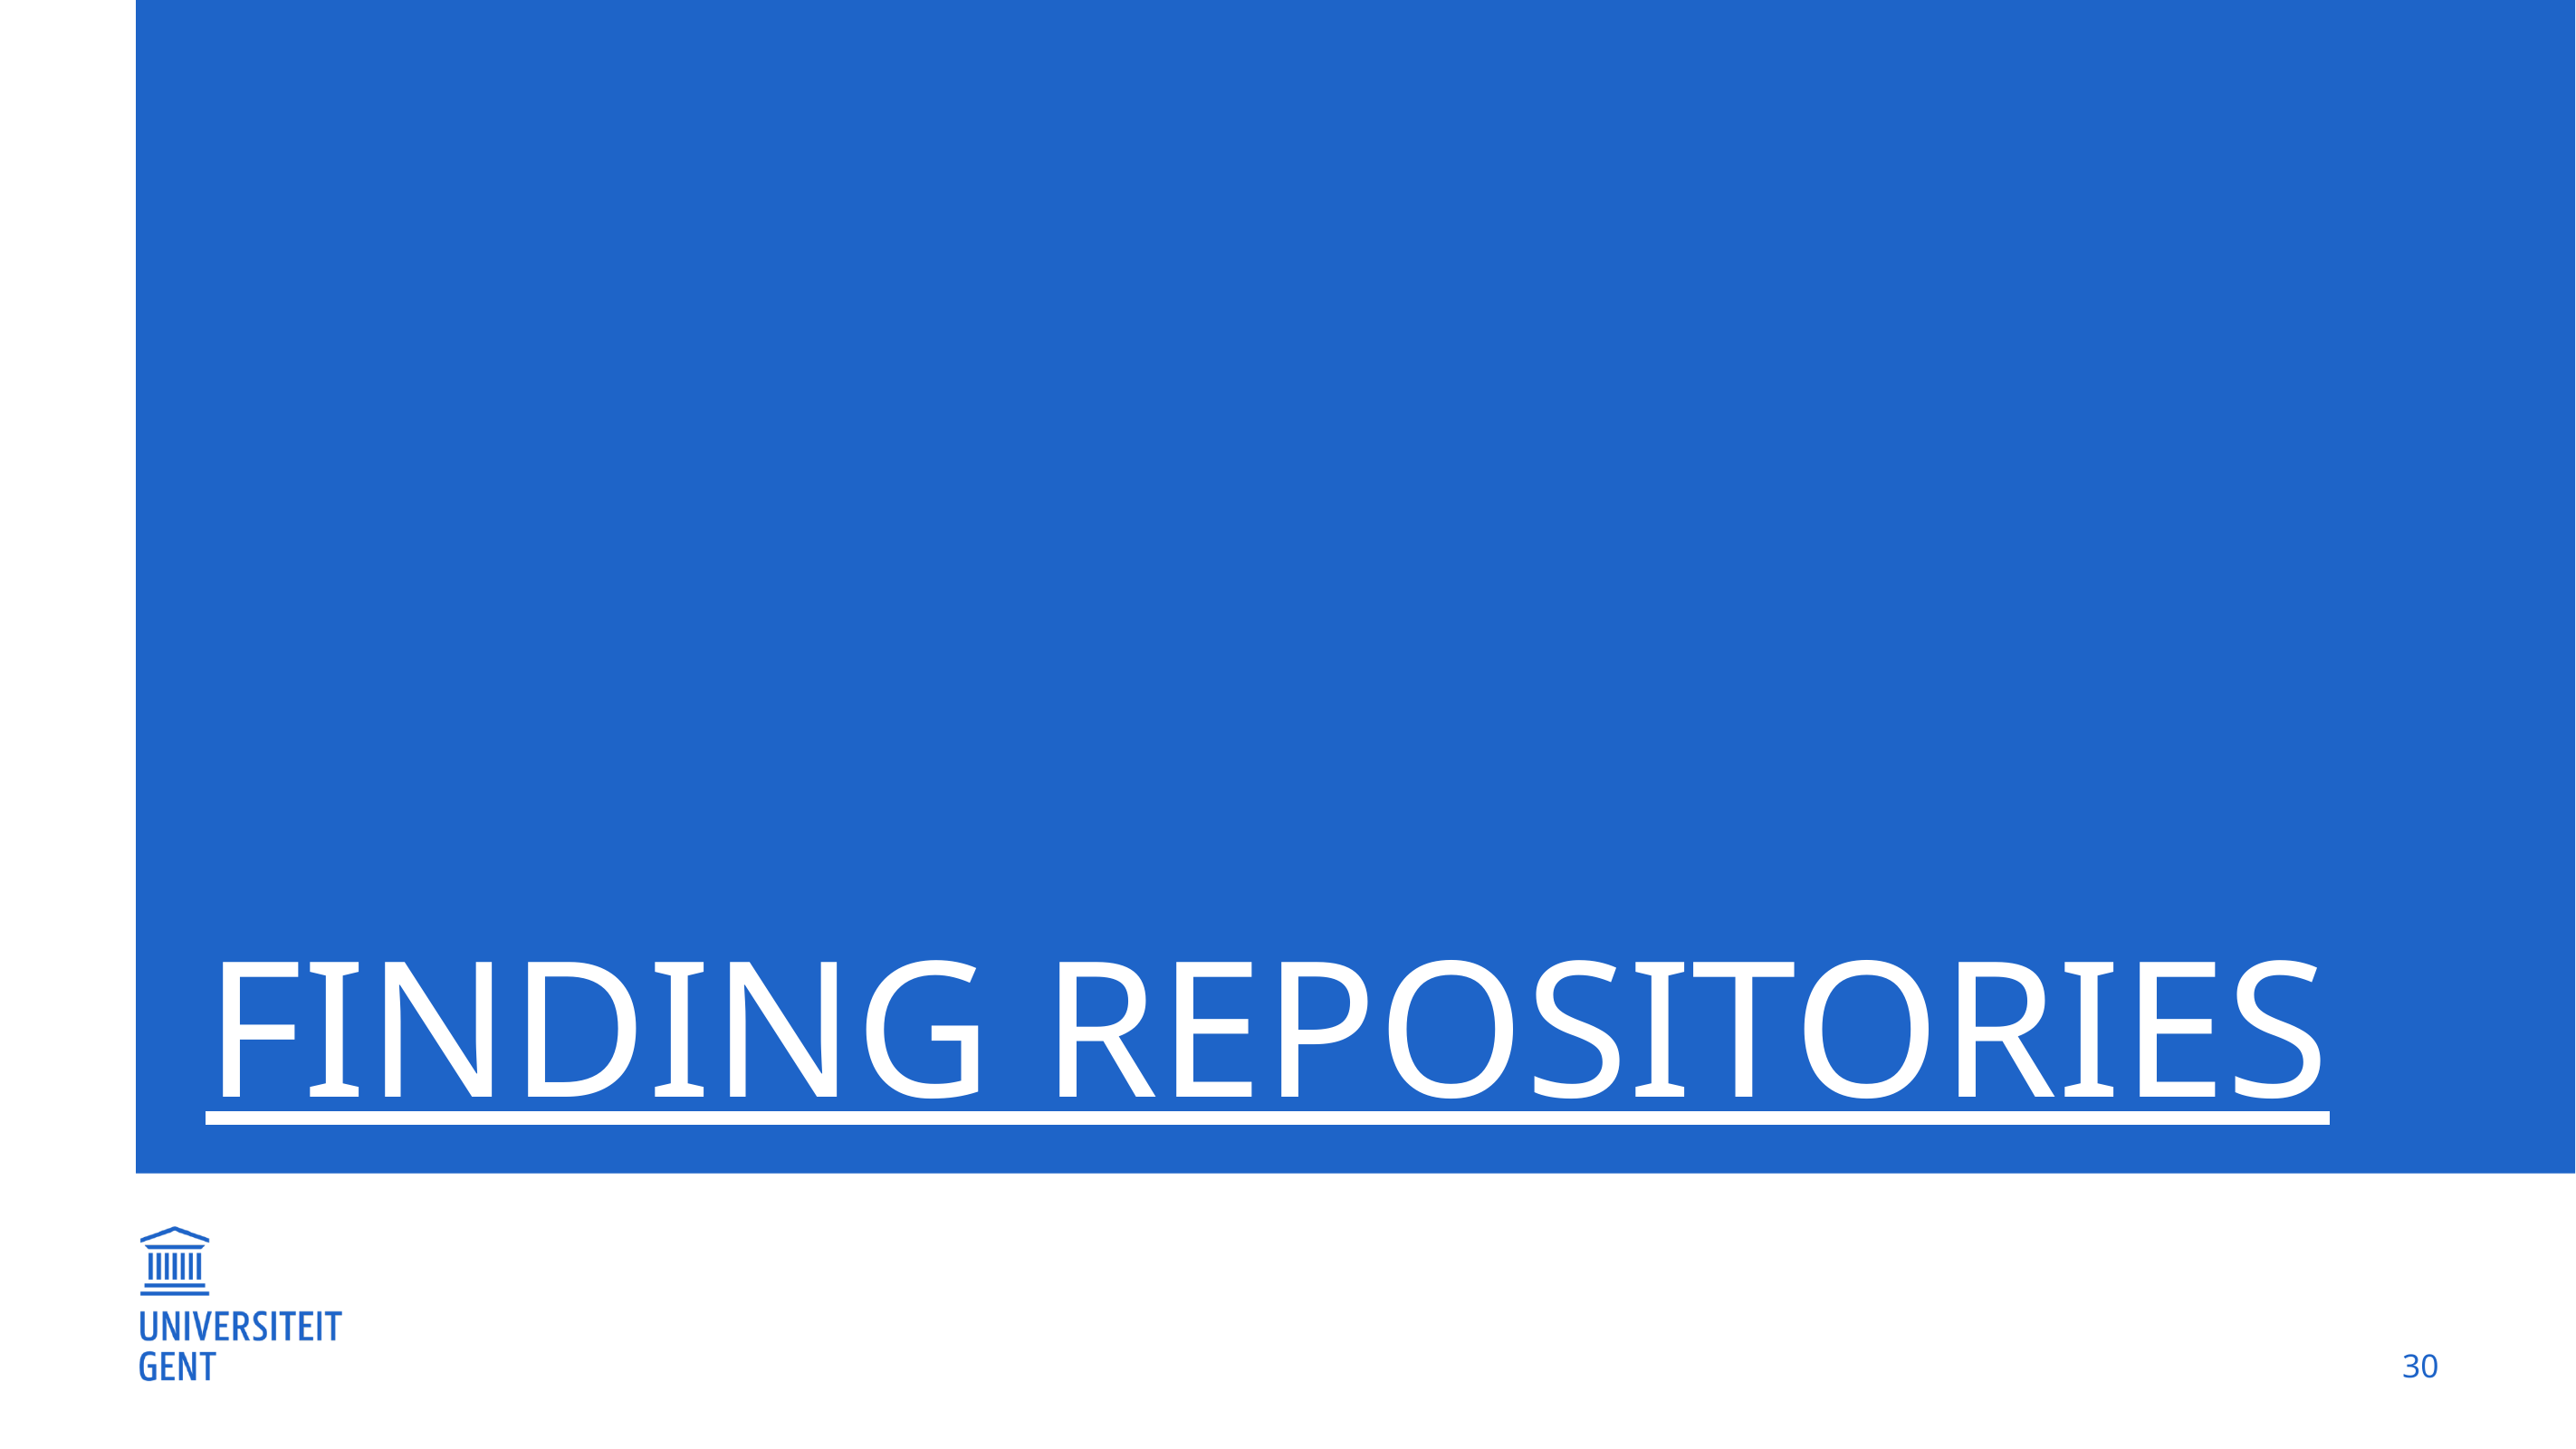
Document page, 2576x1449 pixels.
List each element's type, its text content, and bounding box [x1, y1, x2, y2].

title Finding repositories [191, 482, 2447, 1142]
picture [72, 1174, 415, 1449]
slide_number 30 [2315, 1329, 2453, 1407]
